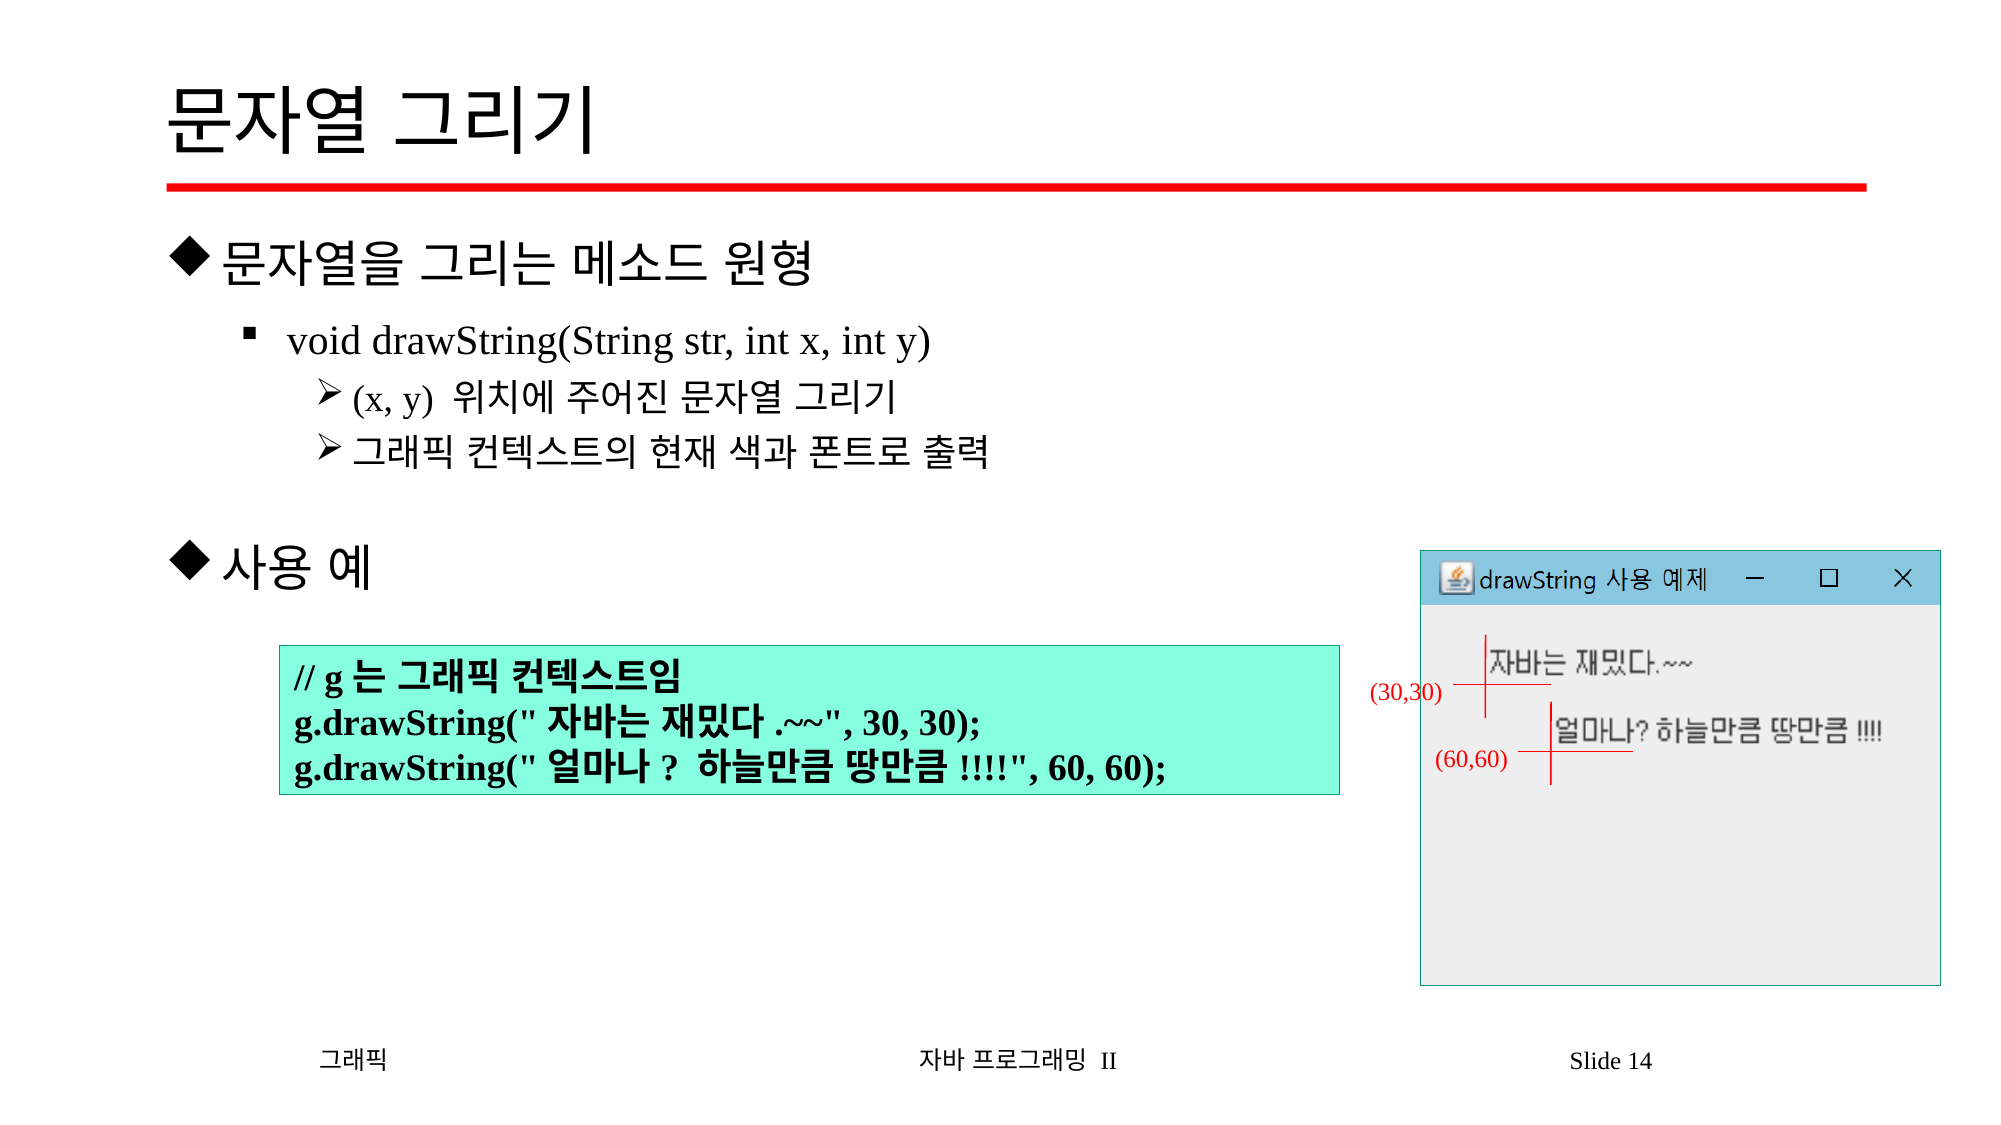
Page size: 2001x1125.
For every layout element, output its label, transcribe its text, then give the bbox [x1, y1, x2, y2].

text_box // g는 그래픽 컨텍스트임 g.drawString("자바는 재밌다.~~", 30, 30); g.drawString("얼마나? 하늘만큼 땅만큼!!!!", 60, 60); [279, 645, 1340, 795]
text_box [1354, 550, 1941, 987]
title 문자열 그리기 [150, 50, 1850, 188]
list 문자열을 그리는 메소드 원형 void drawString(String str, int x, int y) (x, y) 위치에 주어진 문자열 그리기 그래픽 컨텍스트의 현재 색과 폰트로 출력 사용 예 [150, 224, 1850, 1000]
